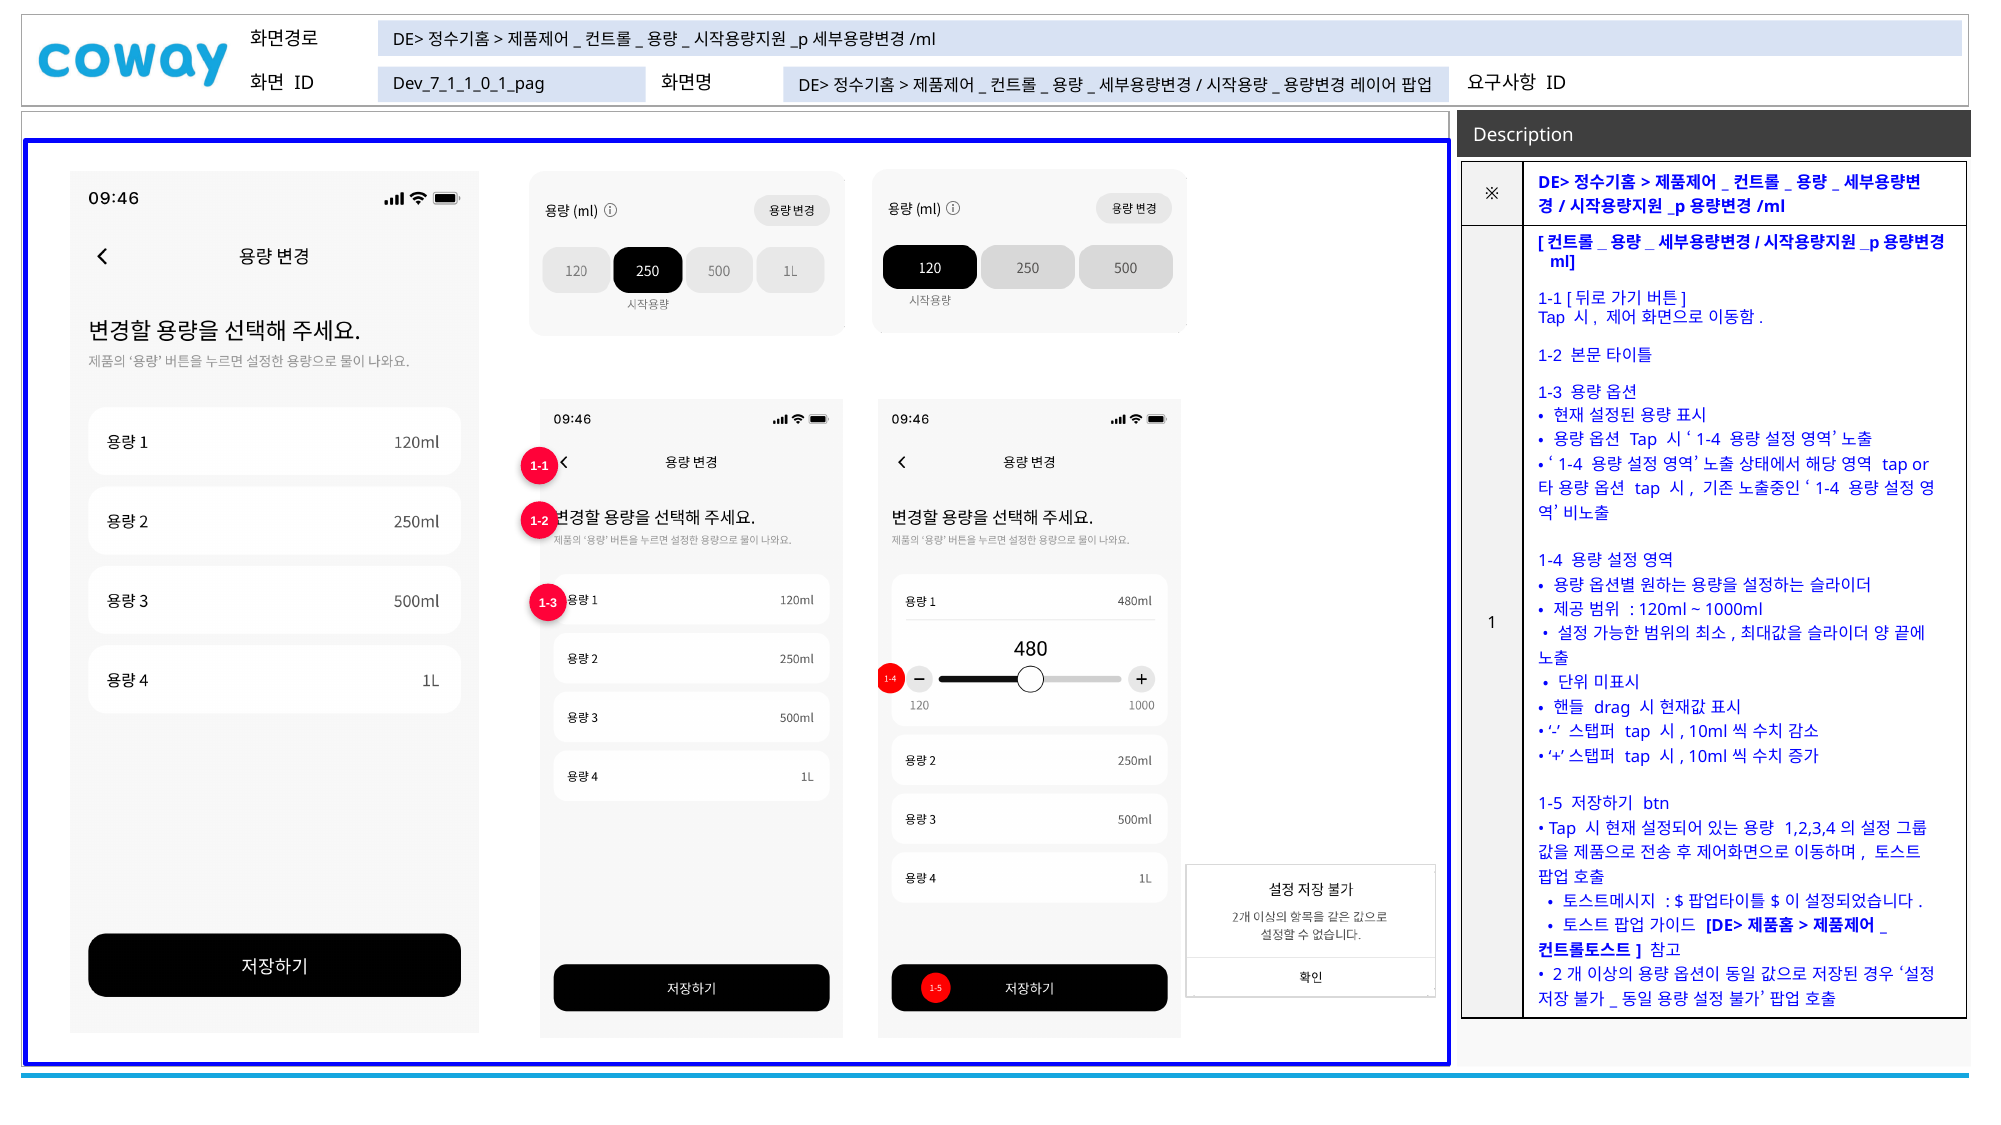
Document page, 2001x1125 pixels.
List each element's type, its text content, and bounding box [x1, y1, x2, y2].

picture [528, 171, 845, 365]
picture [1186, 864, 1436, 997]
table_header DE>정수기홈>제품제어_컨트롤_용량_세부용량변경/시작용량지원_p용량변경/ml [1524, 162, 1966, 225]
picture [34, 38, 232, 92]
list Dev_7_1_1_0_1_pag [377, 66, 646, 103]
picture [878, 399, 1181, 1038]
table_cell 1 [1462, 226, 1522, 1017]
picture [871, 169, 1187, 333]
list DE>정수기홈>제품제어_컨트롤_용량_세부용량변경/시작용량_용량변경 레이어 팝업 [783, 66, 1449, 103]
picture [70, 171, 479, 1033]
picture [540, 399, 843, 1038]
text_box [25, 140, 1450, 1065]
table_cell [컨트롤_용량_세부용량변경/시작용량지원_p용량변경ml] 1-1 [뒤로 가기 버튼] Tap 시, 제어 화면으로 이동함. 1-2 본문 타이틀 1-3 용량 옵션 • 현재 설정된 용량 표시 • 용량 옵션 Tap 시 ‘1-4 용량 설정 영역’ 노출 • ‘1-4 용량 설정 영역’ 노출 상태에서 해당 영역 tap or 타 용량 옵션 tap 시, 기존 노출중인 ‘1-4 용량 설정 영역’ 비노출 1-4 용량 설정 영역 • 용량 옵션별 원하는 용량을 설정하는 슬라이더 • 제공 범위 : 120ml ~ 1000ml • 설정 가능한 범위의 최소,최대값을 슬라이더 양 끝에 노출 • 단위 미표시 • 핸들 drag 시 현재값 표시 • ‘-’ 스탭퍼 tap 시, 10ml씩 수치 감소 • ‘+’스탭퍼 tap 시, 10ml씩 수치 증가 1-5 저장하기 btn • Tap 시 현재 설정되어 있는 용량 1,2,3,4의 설정 그룹 값을 제품으로 전송 후 제어화면으로 이동하며, 토스트 팝업 호출 • 토스트메시지 : $팝업타이틀$이 설정되었습니다. • 토스트 팝업 가이드 [DE>제품홈>제품제어_컨트롤토스트] 참고 • 2개 이상의 용량 옵션이 동일 값으로 저장된 경우 ‘설정 저장 불가_동일 용량 설정 불가’ 팝업 호출 [1524, 226, 1966, 1017]
list DE>정수기홈>제품제어_컨트롤_용량_시작용량지원_p세부용량변경/ml [378, 20, 1962, 56]
table_header ※ [1462, 162, 1522, 225]
